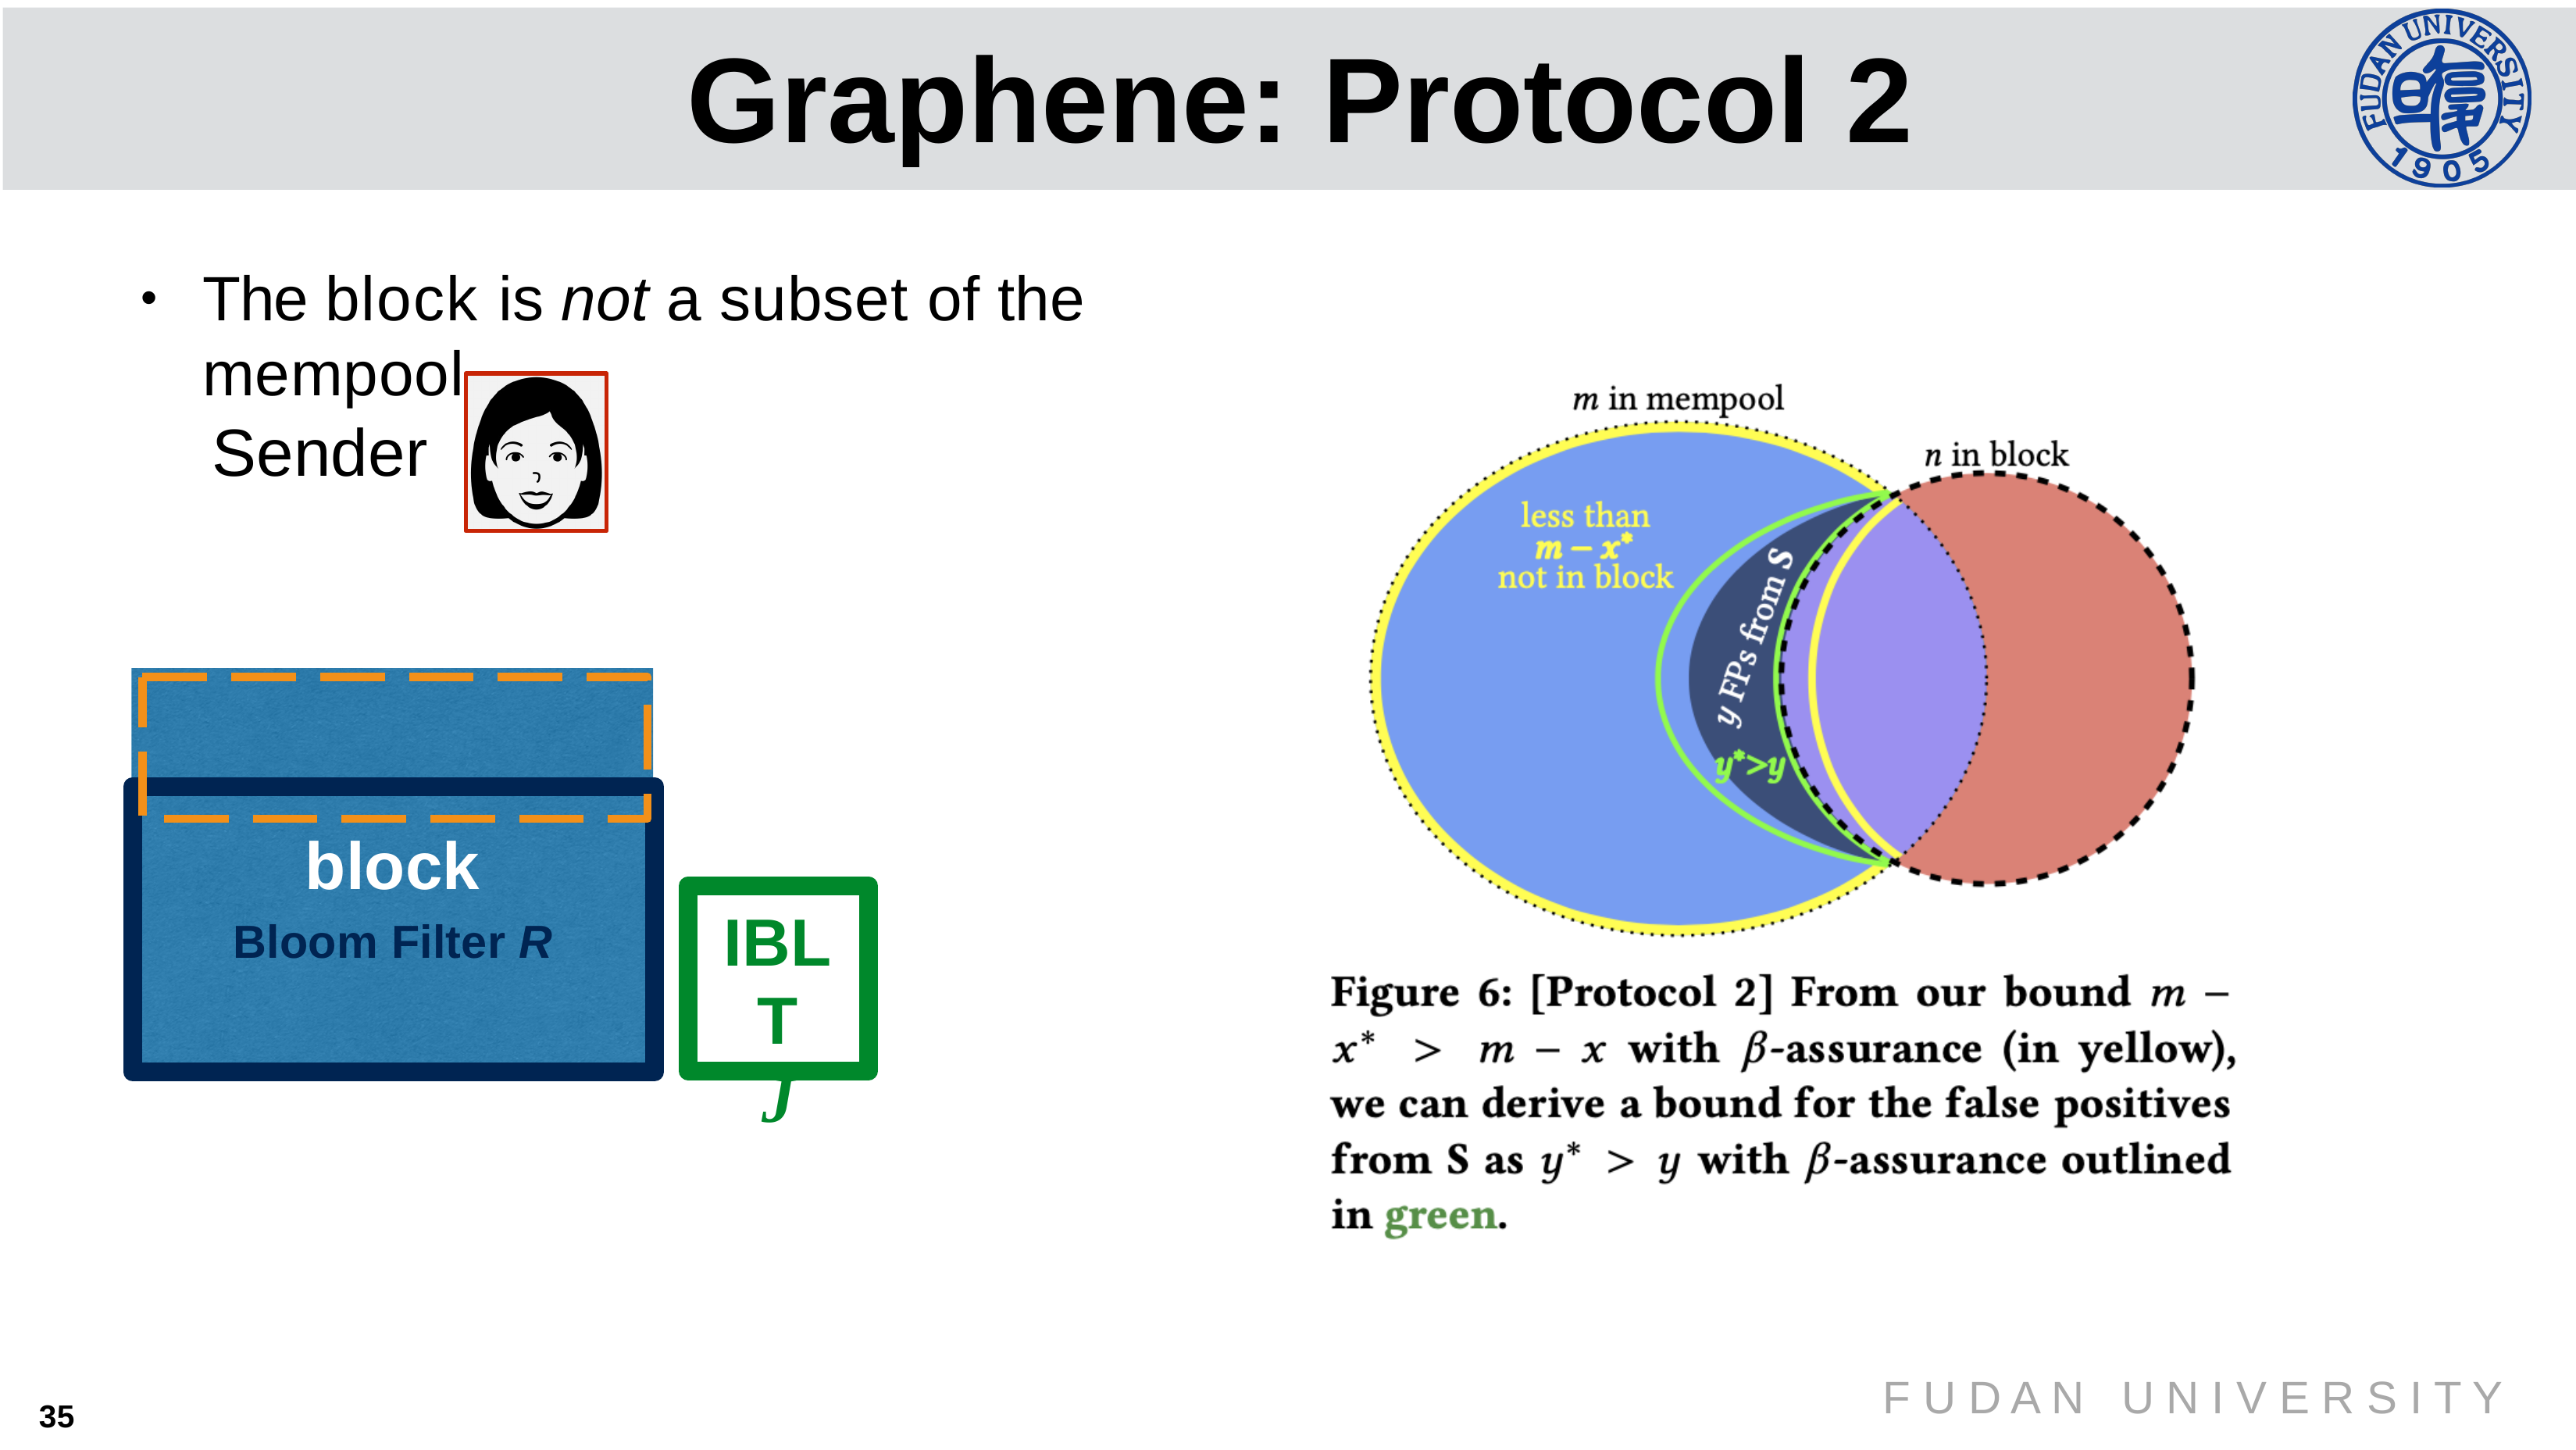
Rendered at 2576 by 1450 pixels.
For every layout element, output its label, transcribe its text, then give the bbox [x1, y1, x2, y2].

text_box The block is not a subset of the mempool [201, 255, 1365, 409]
picture [2353, 9, 2532, 188]
text_box IBLT J [704, 898, 851, 1136]
text_box [2, 7, 2576, 190]
text_box [688, 885, 869, 1071]
picture [1310, 363, 2243, 1255]
text_box • [139, 265, 166, 323]
text_box Sender [210, 407, 430, 490]
text_box F U D A N U N I V E R S I T Y [1881, 1386, 2576, 1423]
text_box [123, 668, 665, 1082]
slide_number 35 [34, 1401, 80, 1450]
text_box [463, 371, 609, 534]
title Graphene: Protocol 2 [659, 20, 1917, 264]
